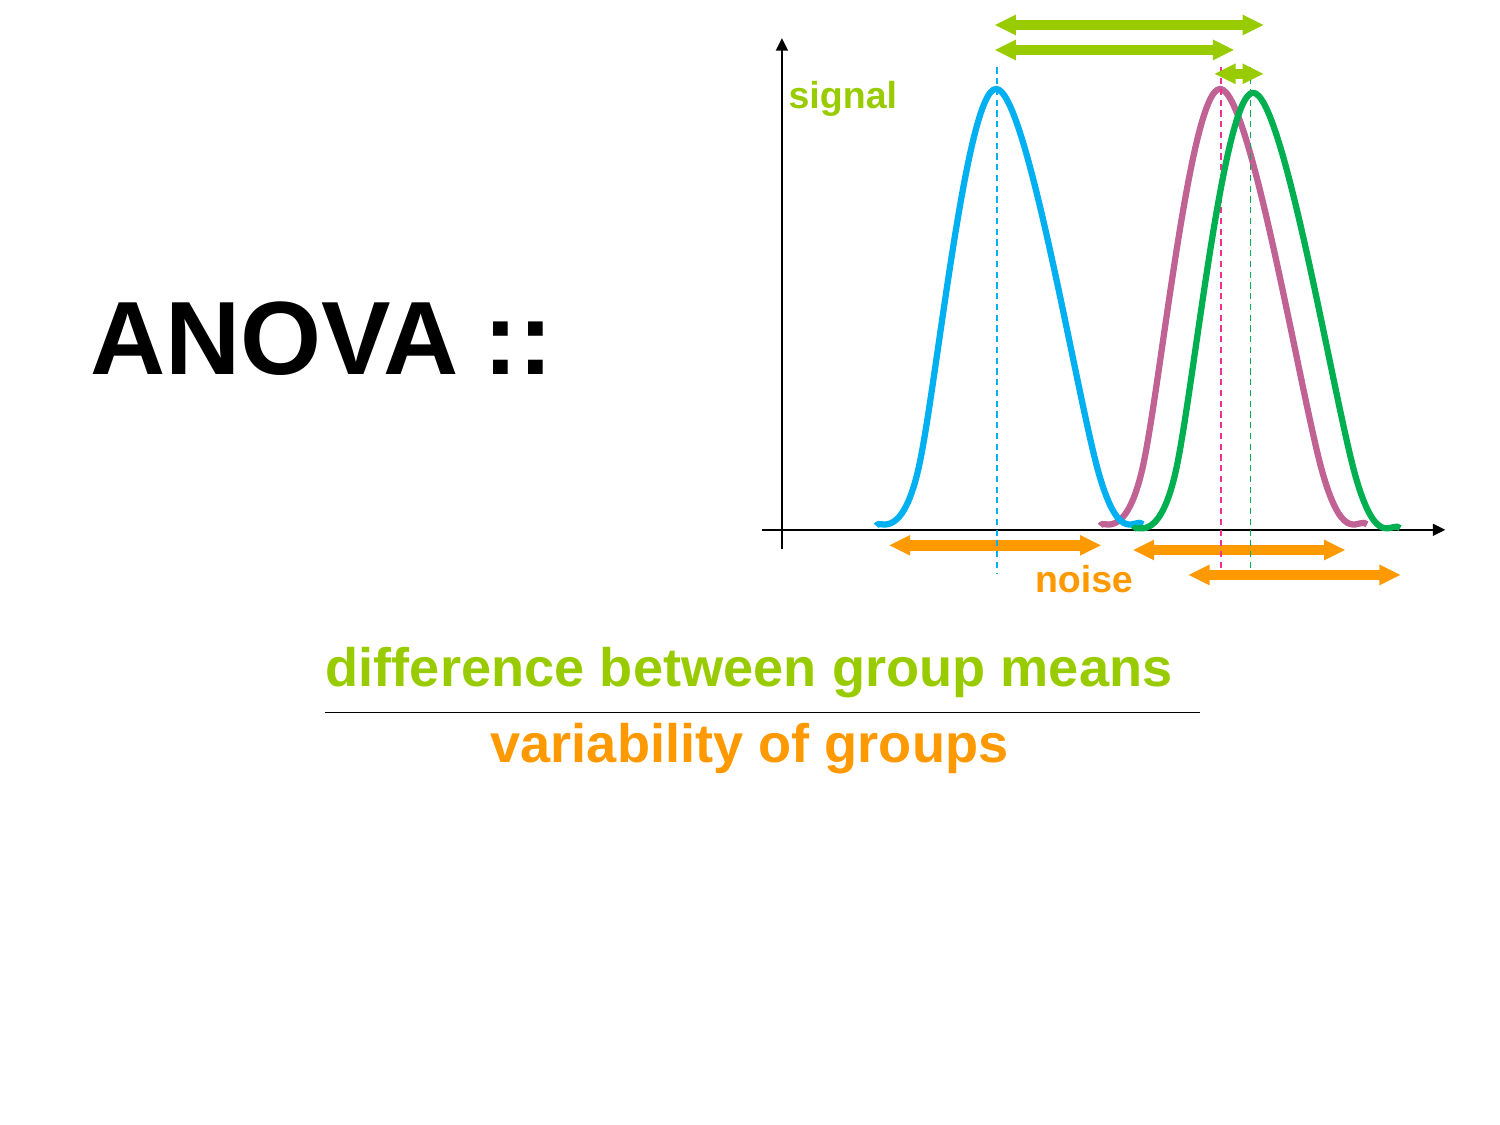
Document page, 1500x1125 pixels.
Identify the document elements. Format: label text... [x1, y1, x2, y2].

list ANOVA :: [75, 262, 1425, 1005]
text_box difference between group means variability of groups [281, 624, 1219, 781]
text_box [762, 24, 1446, 588]
